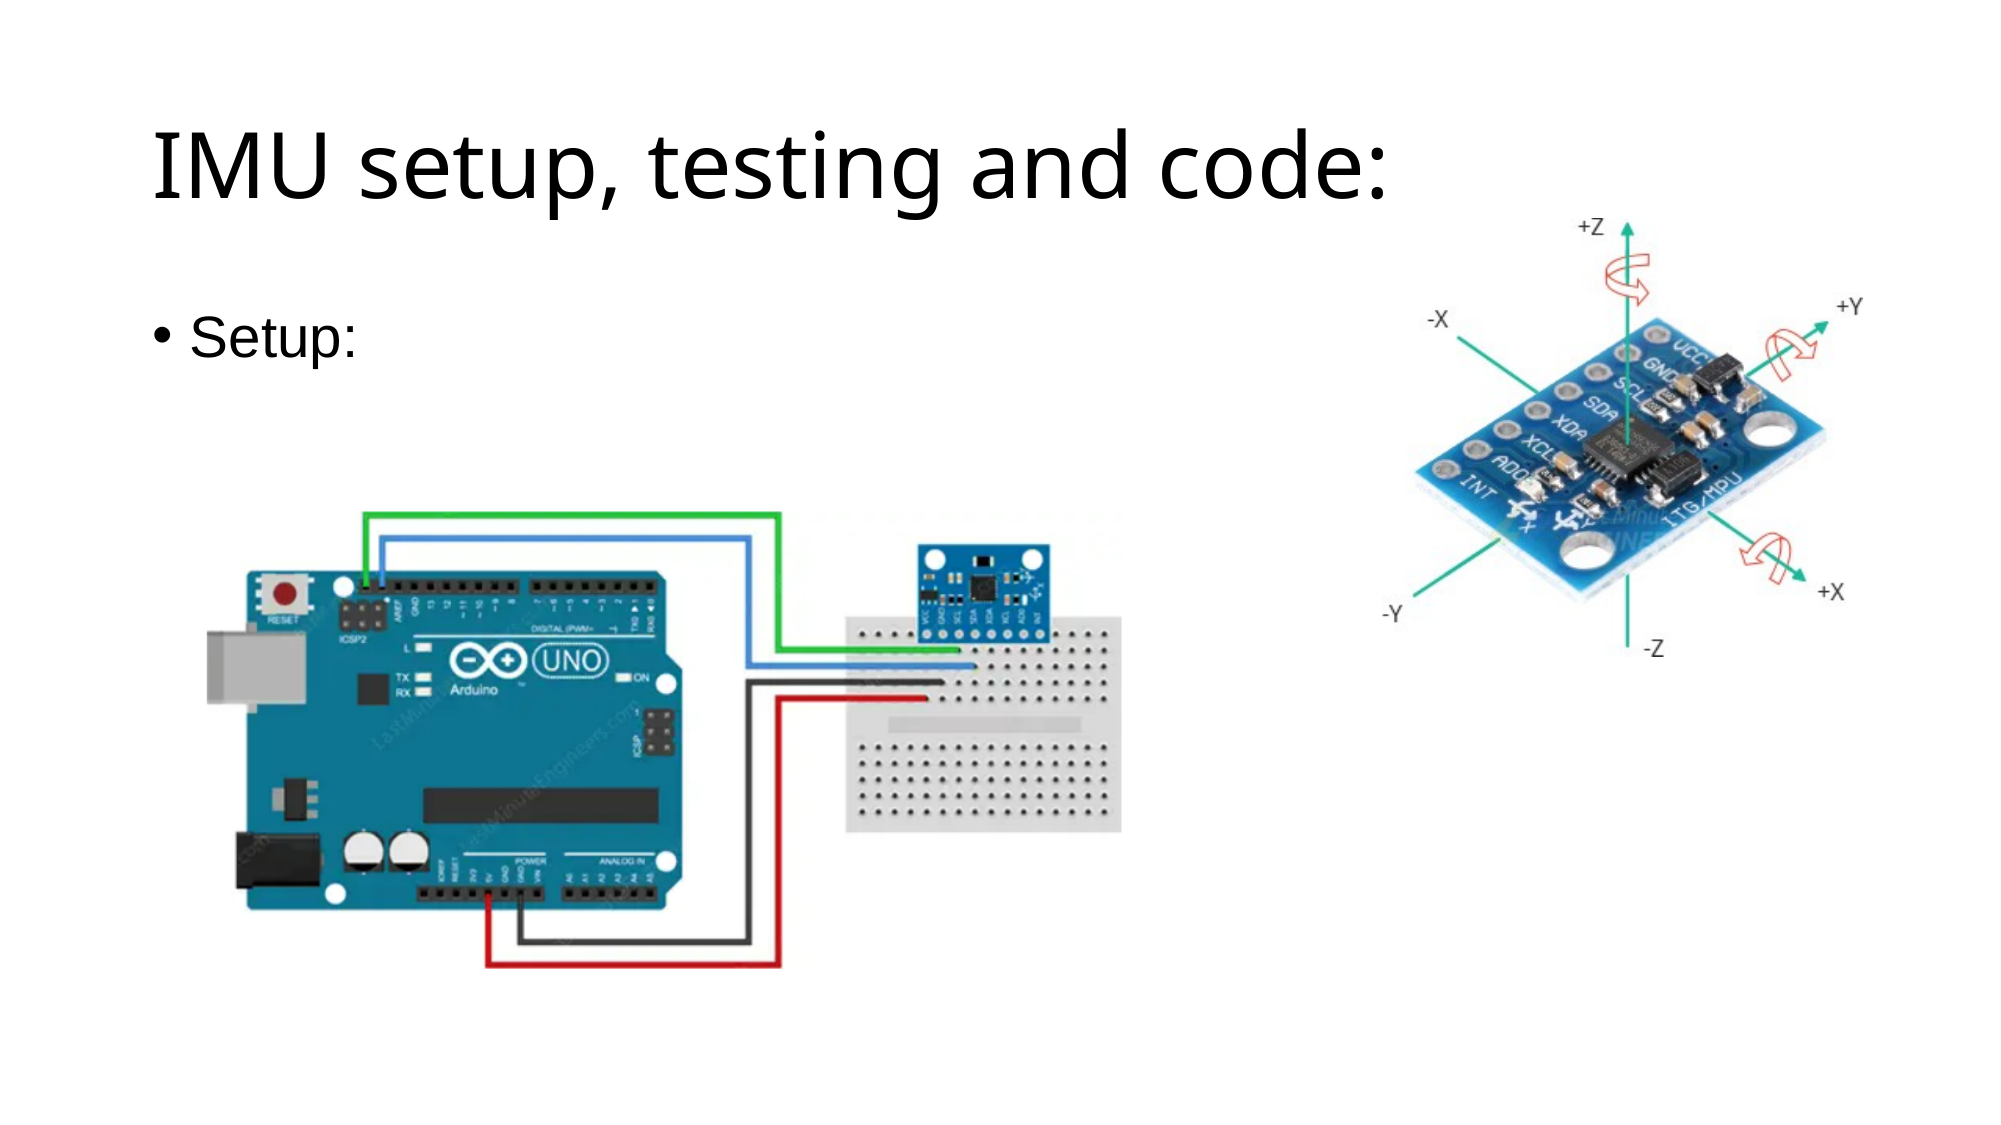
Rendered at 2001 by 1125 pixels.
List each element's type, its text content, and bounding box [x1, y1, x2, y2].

list Setup: [137, 299, 1863, 1014]
picture [1382, 218, 1863, 657]
picture [187, 498, 1142, 986]
title IMU setup, testing and code: [137, 59, 1863, 278]
